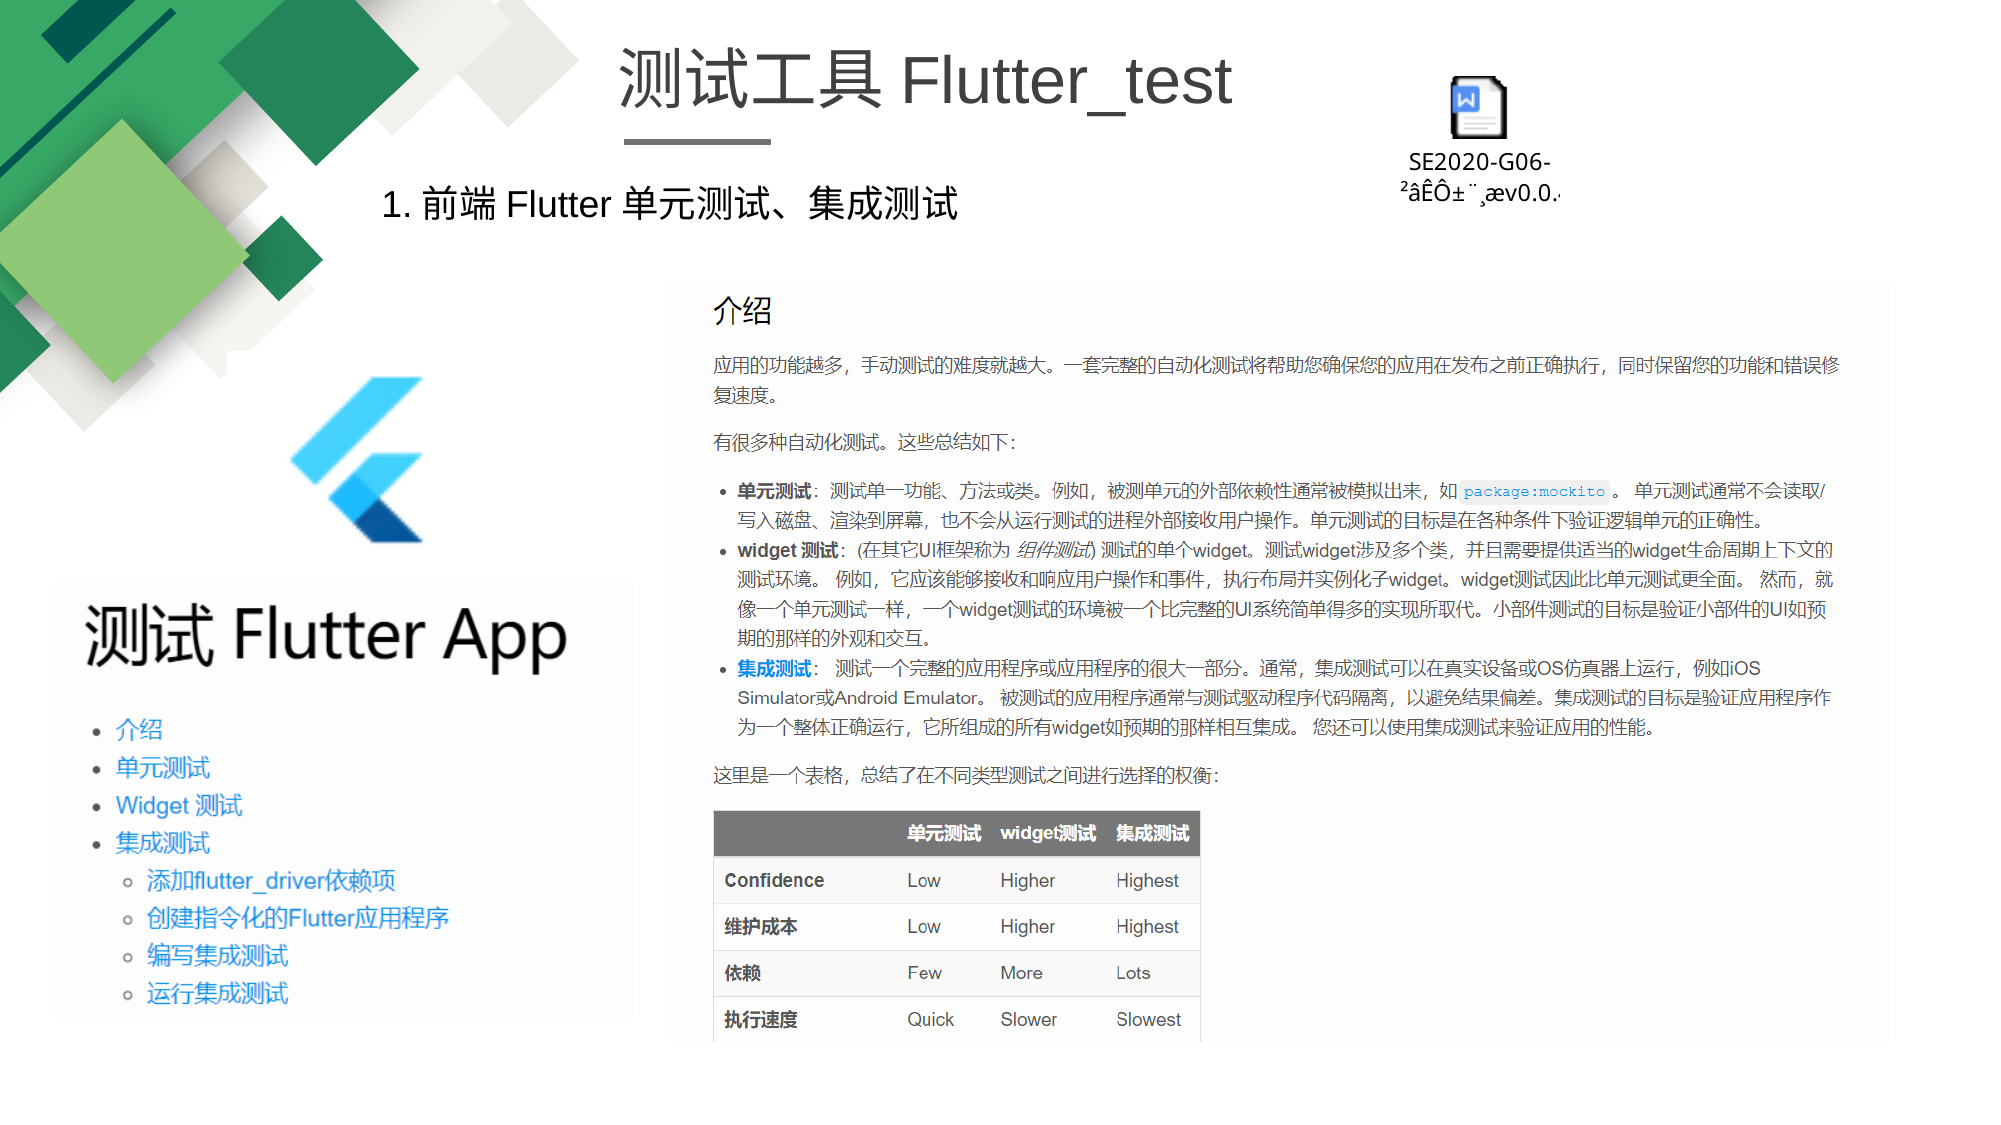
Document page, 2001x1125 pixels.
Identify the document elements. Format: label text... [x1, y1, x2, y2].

picture [227, 351, 461, 571]
text_box 测试工具Flutter_test [602, 29, 1462, 125]
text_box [1400, 76, 1560, 208]
picture [668, 281, 1891, 1042]
picture [54, 582, 635, 1018]
text_box 1.前端Flutter单元测试、集成测试 [366, 172, 1016, 233]
